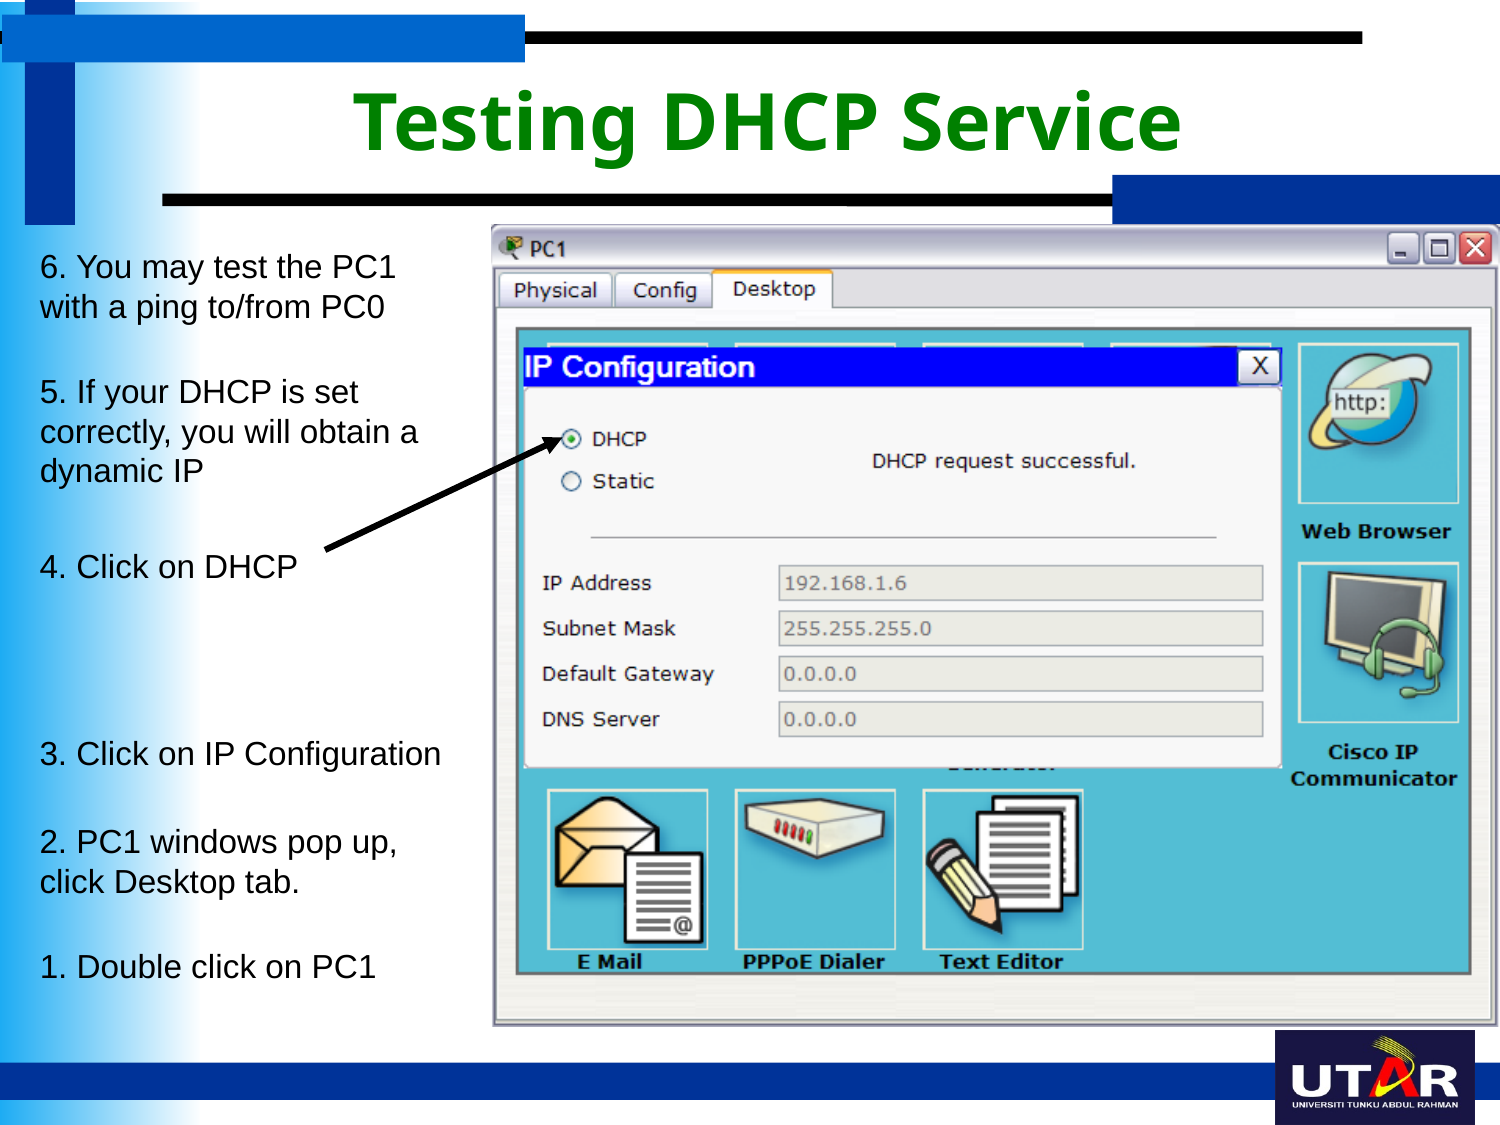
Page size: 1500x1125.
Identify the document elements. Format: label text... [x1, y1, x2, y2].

picture [491, 224, 1500, 1027]
text_box 4. Click on DHCP [24, 537, 475, 593]
text_box 2. PC1 windows pop up, click Desktop tab. [24, 812, 475, 907]
text_box 5. If your DHCP is set correctly, you will obtain a dynamic IP [24, 362, 438, 497]
text_box 3. Click on IP Configuration [24, 724, 475, 780]
picture [1275, 1030, 1475, 1125]
text_box 6. You may test the PC1 with a ping to/from PC0 [24, 237, 438, 333]
text_box 1. Double click on PC1 [24, 937, 392, 993]
title Testing DHCP Service [74, 49, 1463, 188]
